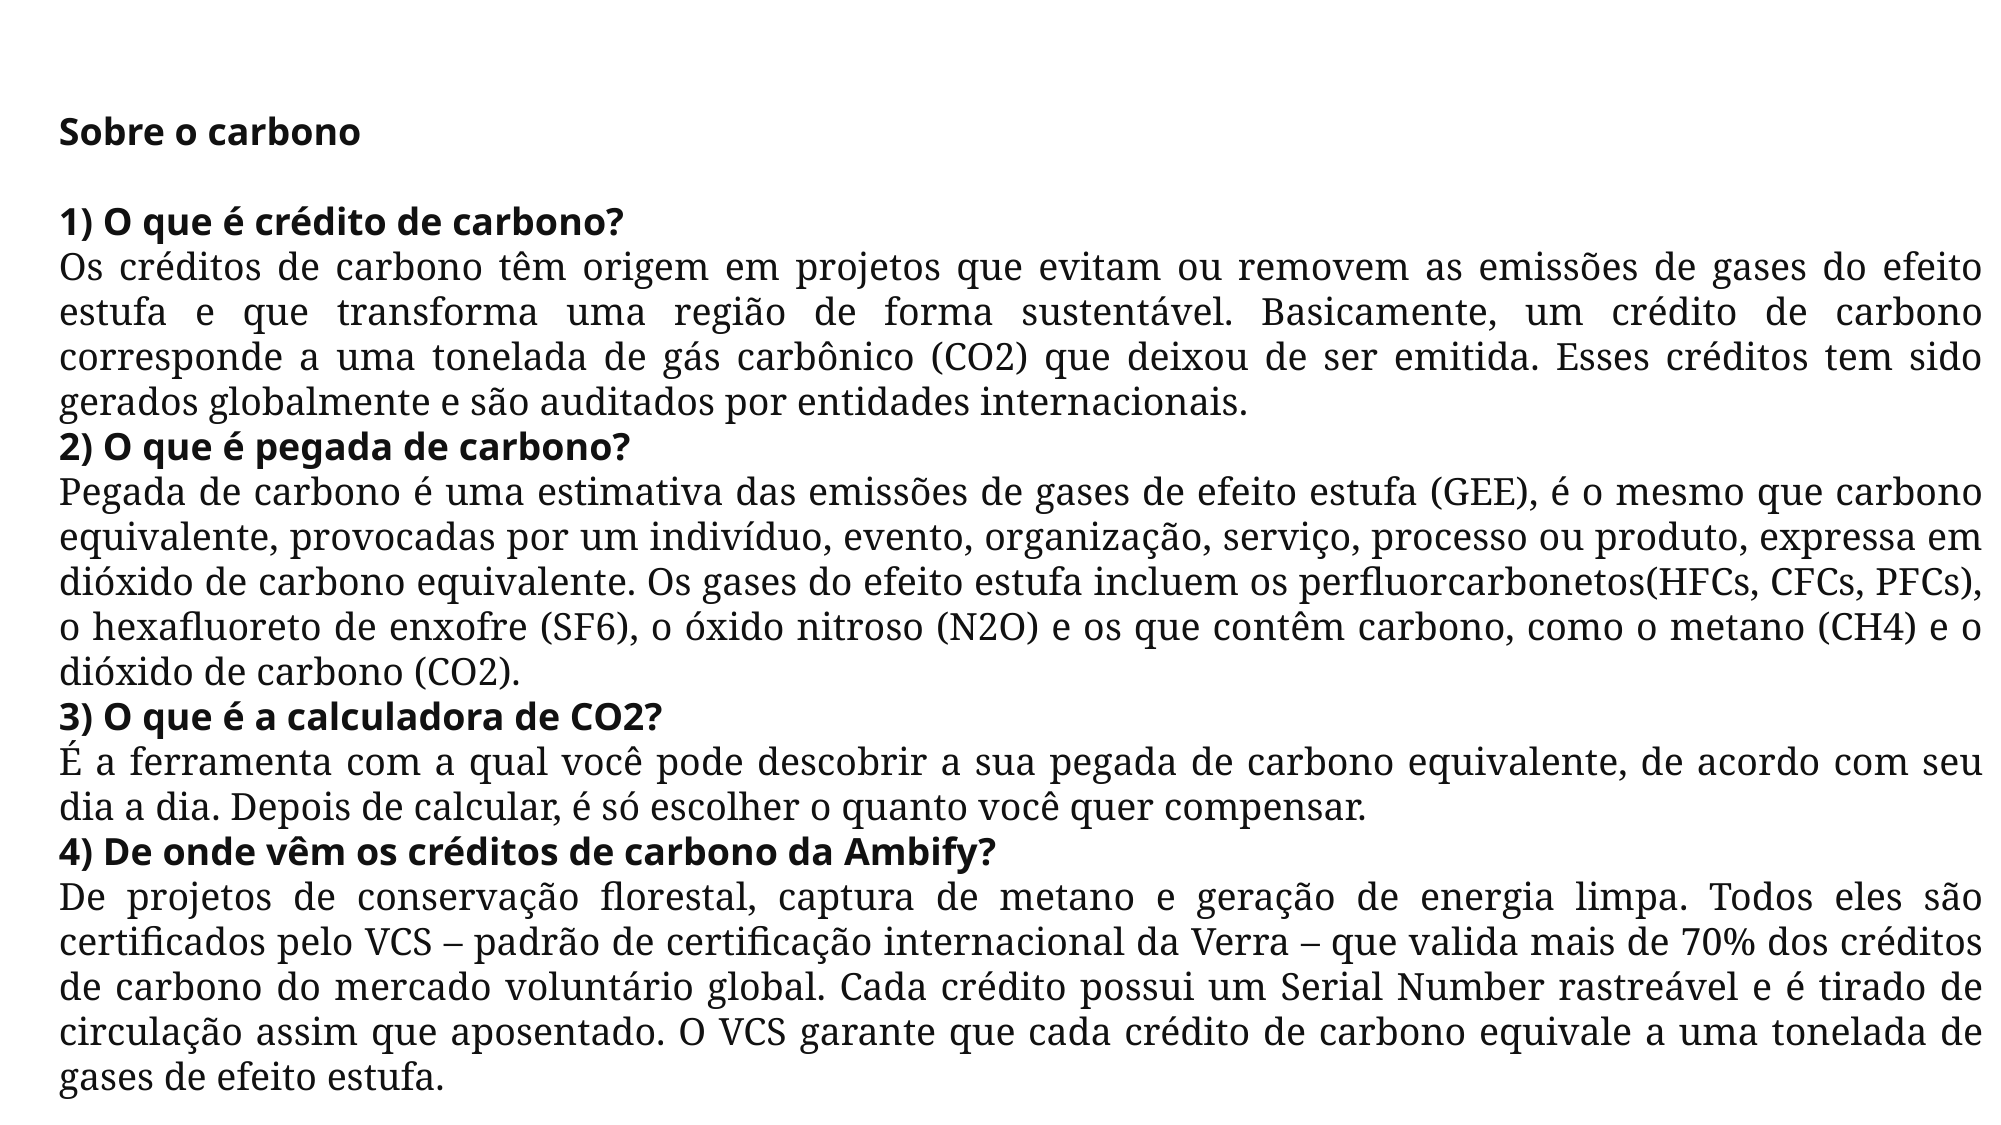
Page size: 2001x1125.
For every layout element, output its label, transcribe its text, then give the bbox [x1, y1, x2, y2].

text_box Sobre o carbono 1) O que é crédito de carbono? Os créditos de carbono têm origem em projetos que evitam ou removem as emissões de gases do efeito estufa e que transforma uma região de forma sustentável. Basicamente, um crédito de carbono corresponde a uma tonelada de gás carbônico (CO2) que deixou de ser emitida. Esses créditos tem sido gerados globalmente e são auditados por entidades internacionais. 2) O que é pegada de carbono? Pegada de carbono é uma estimativa das emissões de gases de efeito estufa (GEE), é o mesmo que carbono equivalente, provocadas por um indivíduo, evento, organização, serviço, processo ou produto, expressa em dióxido de carbono equivalente. Os gases do efeito estufa incluem os perfluorcarbonetos(HFCs, CFCs, PFCs), o hexafluoreto de enxofre (SF6), o óxido nitroso (N2O) e os que contêm carbono, como o metano (CH4) e o dióxido de carbono (CO2). 3) O que é a calculadora de CO2? É a ferramenta com a qual você pode descobrir a sua pegada de carbono equivalente, de acordo com seu dia a dia. Depois de calcular, é só escolher o quanto você quer compensar. 4) De onde vêm os créditos de carbono da Ambify? De projetos de conservação florestal, captura de metano e geração de energia limpa. Todos eles são certificados pelo VCS – padrão de certificação internacional da Verra – que valida mais de 70% dos créditos de carbono do mercado voluntário global. Cada crédito possui um Serial Number rastreável e é tirado de circulação assim que aposentado. O VCS garante que cada crédito de carbono equivale a uma tonelada de gases de efeito estufa. [44, 100, 2000, 1106]
